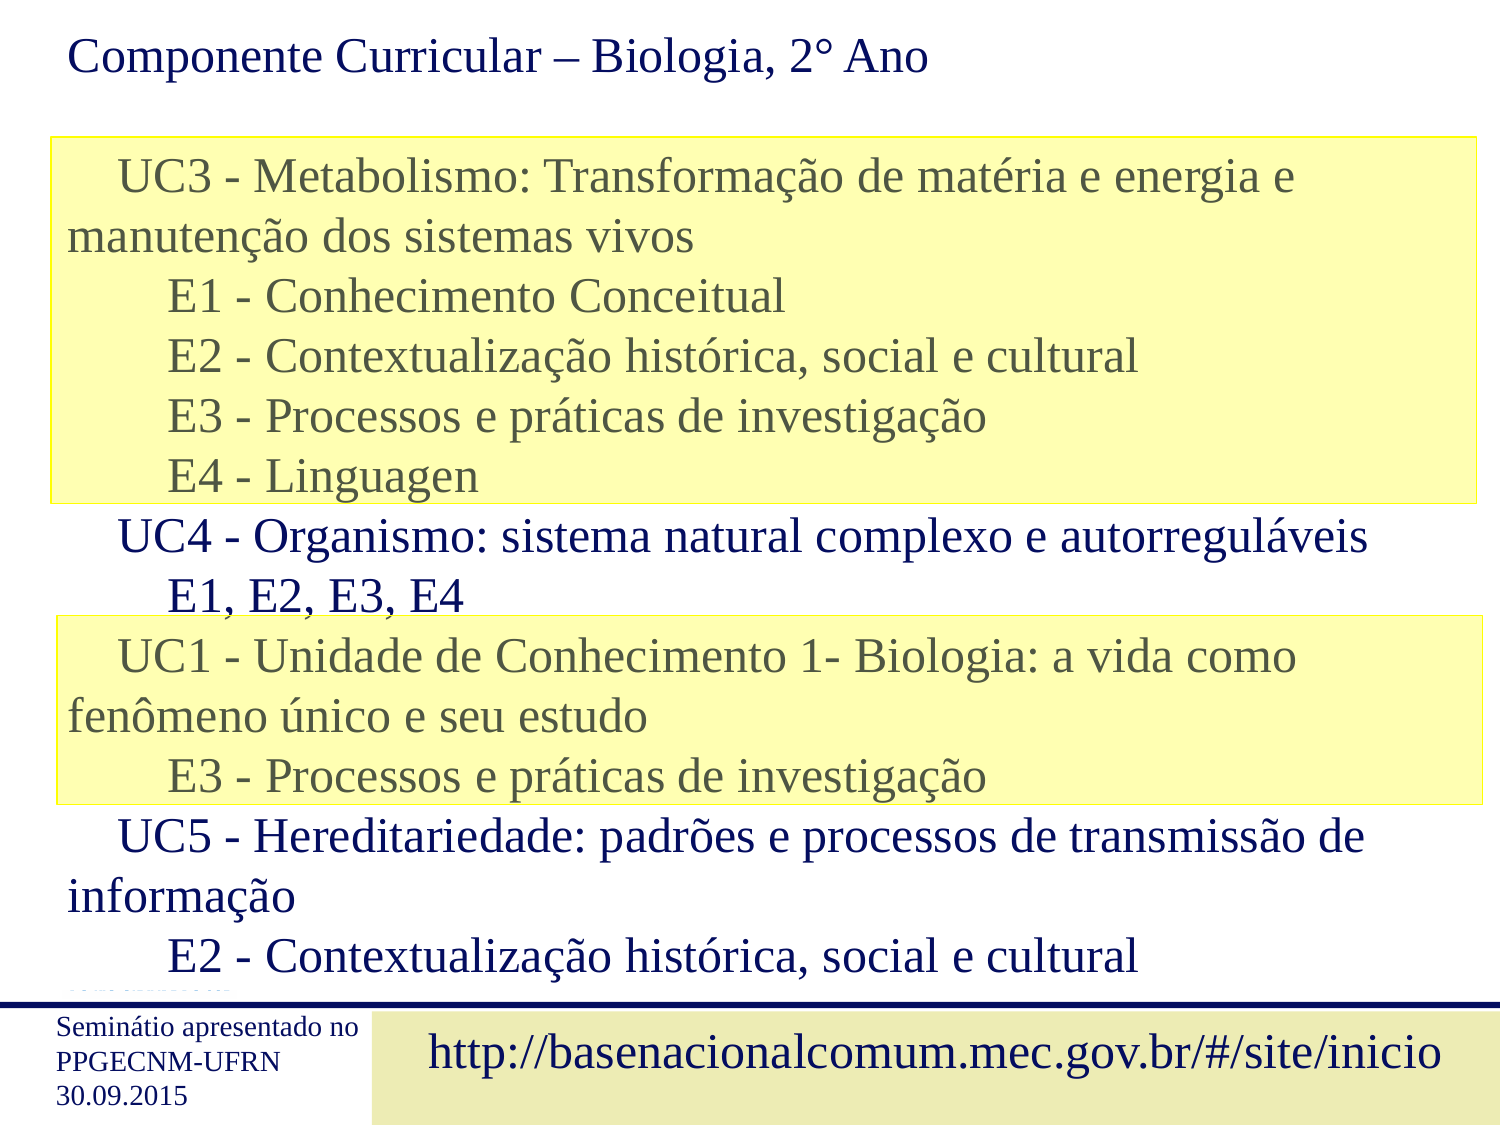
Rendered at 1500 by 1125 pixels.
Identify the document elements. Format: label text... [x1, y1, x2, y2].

text_box [51, 137, 1477, 504]
picture [62, 990, 237, 999]
text_box http://basenacionalcomum.mec.gov.br/#/site/inicio [371, 1011, 1500, 1125]
text_box [56, 615, 1483, 805]
text_box Componente Curricular – Biologia, 2° Ano UC3 - Metabolismo: Transformação de matéria e energia e manutenção dos sistemas vivos E1 - Conhecimento Conceitual E2 - Contextualização histórica, social e cultural E3 - Processos e práticas de investigação E4 - Linguagen UC4 - Organismo: sistema natural complexo e autorreguláveis E1, E2, E3, E4 UC1 - Unidade de Conhecimento 1- Biologia: a vida como fenômeno único e seu estudo E3 - Processos e práticas de investigação UC5 - Hereditariedade: padrões e processos de transmissão de informação E2 - Contextualização histórica, social e cultural [53, 15, 1489, 990]
